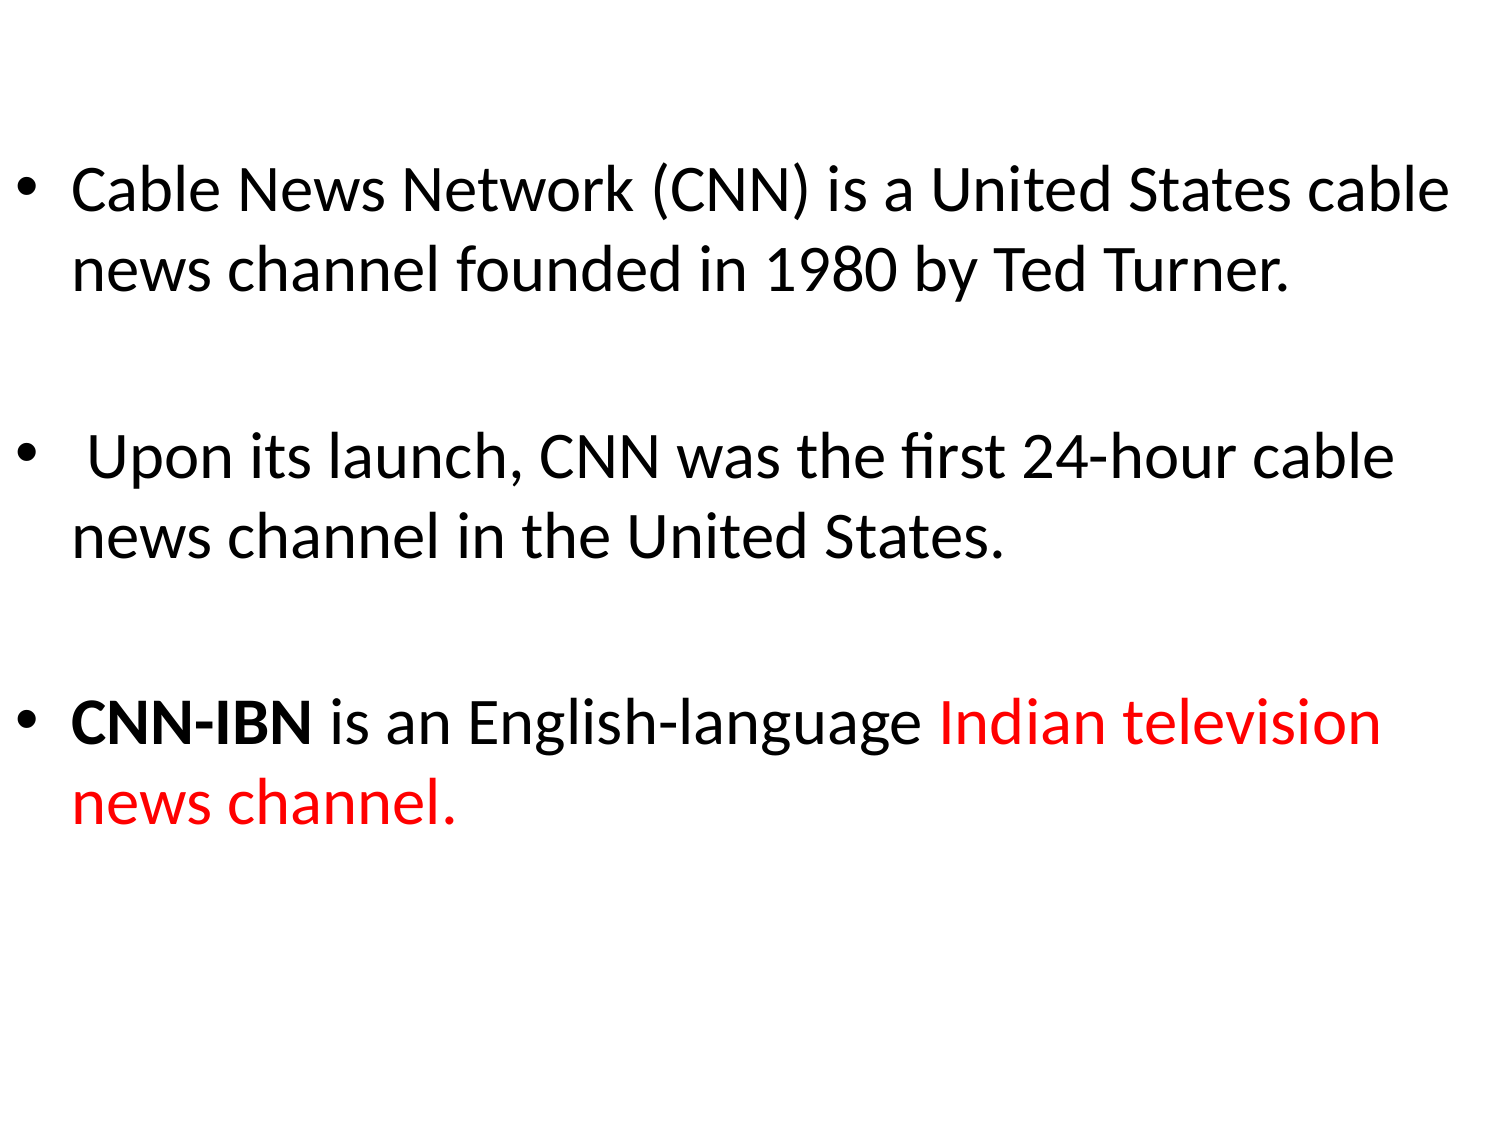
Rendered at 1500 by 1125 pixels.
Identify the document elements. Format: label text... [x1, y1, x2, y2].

list Cable News Network (CNN) is a United States cable news channel founded in 1980 by Ted Turner. Upon its launch, CNN was the first 24-hour cable news channel in the United States. CNN-IBN is an English-language Indian television news channel. [0, 137, 1500, 880]
